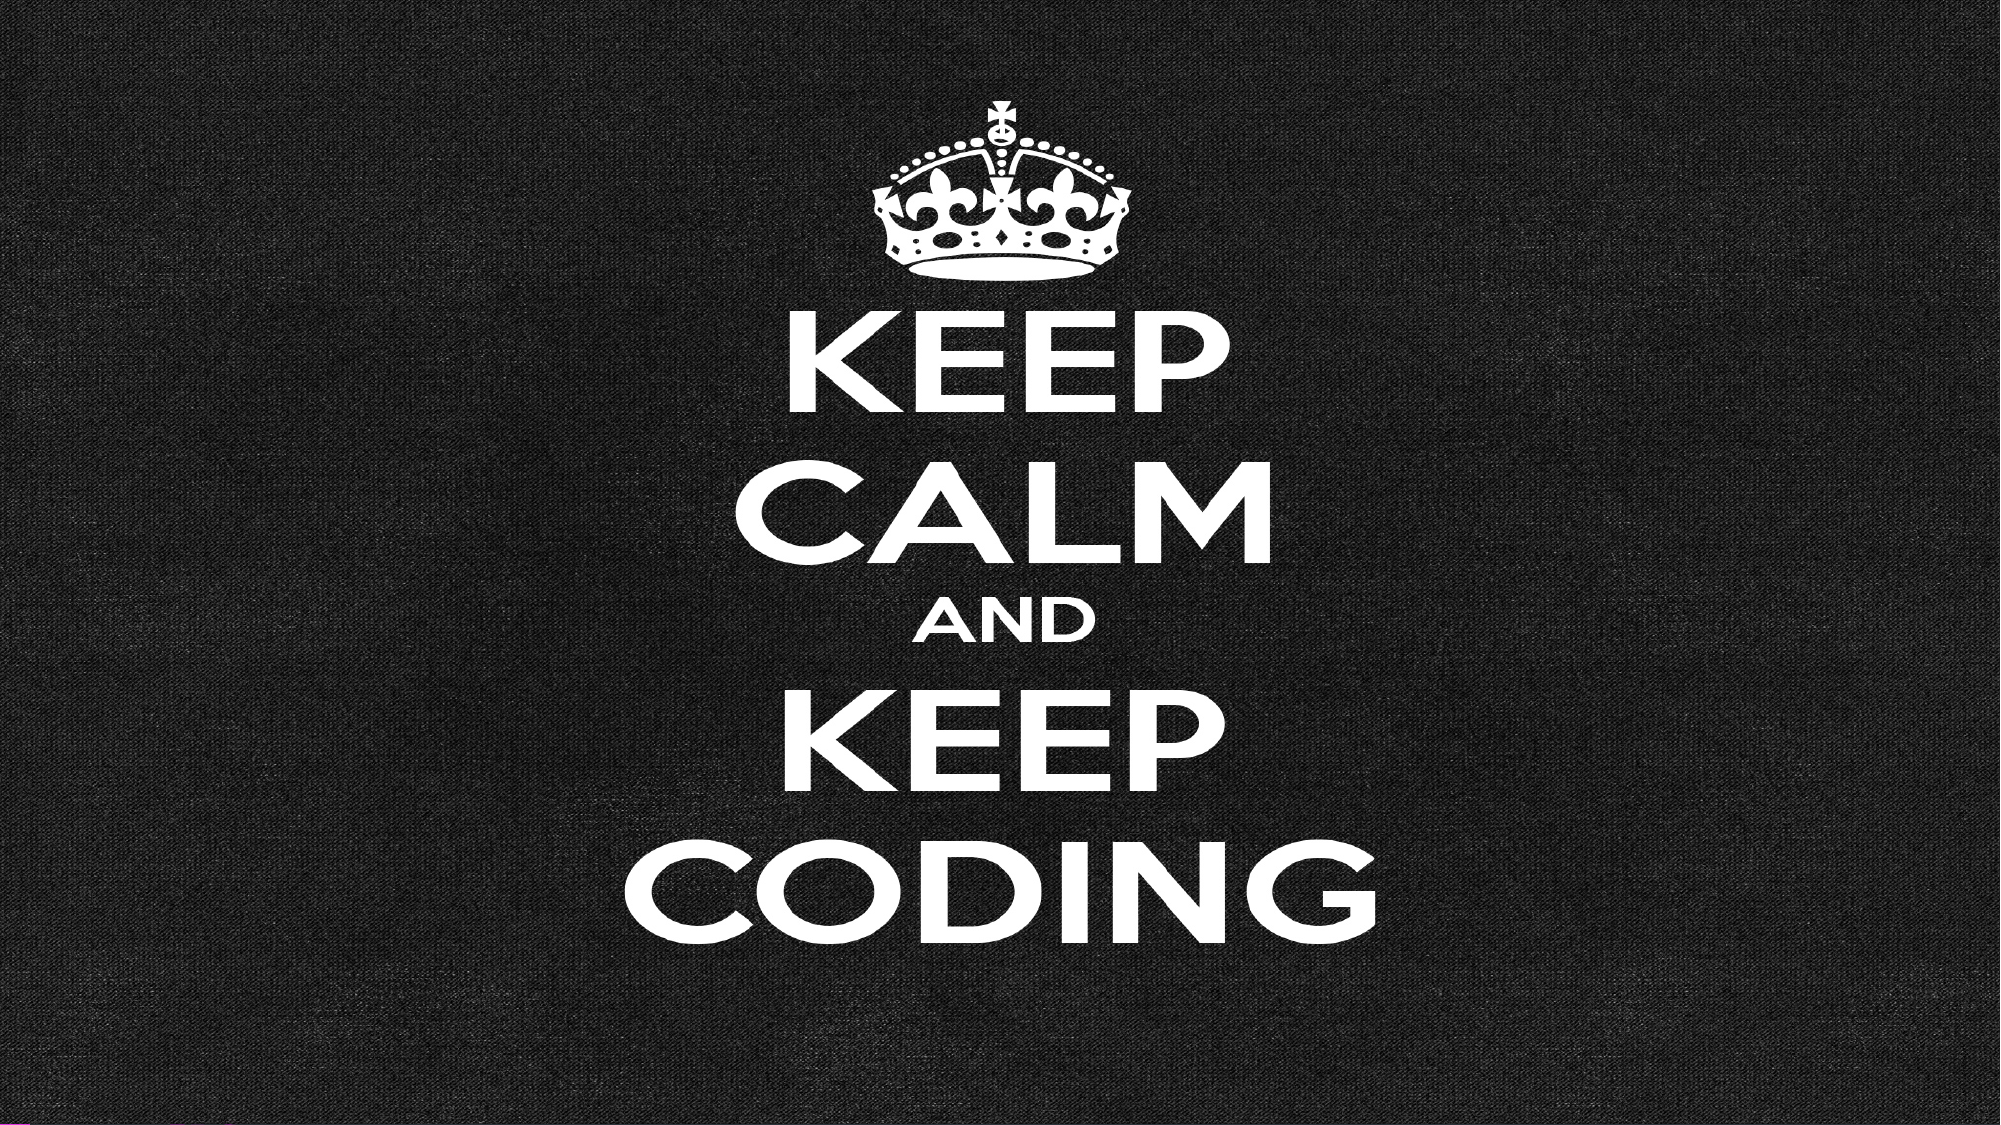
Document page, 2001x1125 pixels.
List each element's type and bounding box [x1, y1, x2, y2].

list [0, 0, 2000, 1125]
